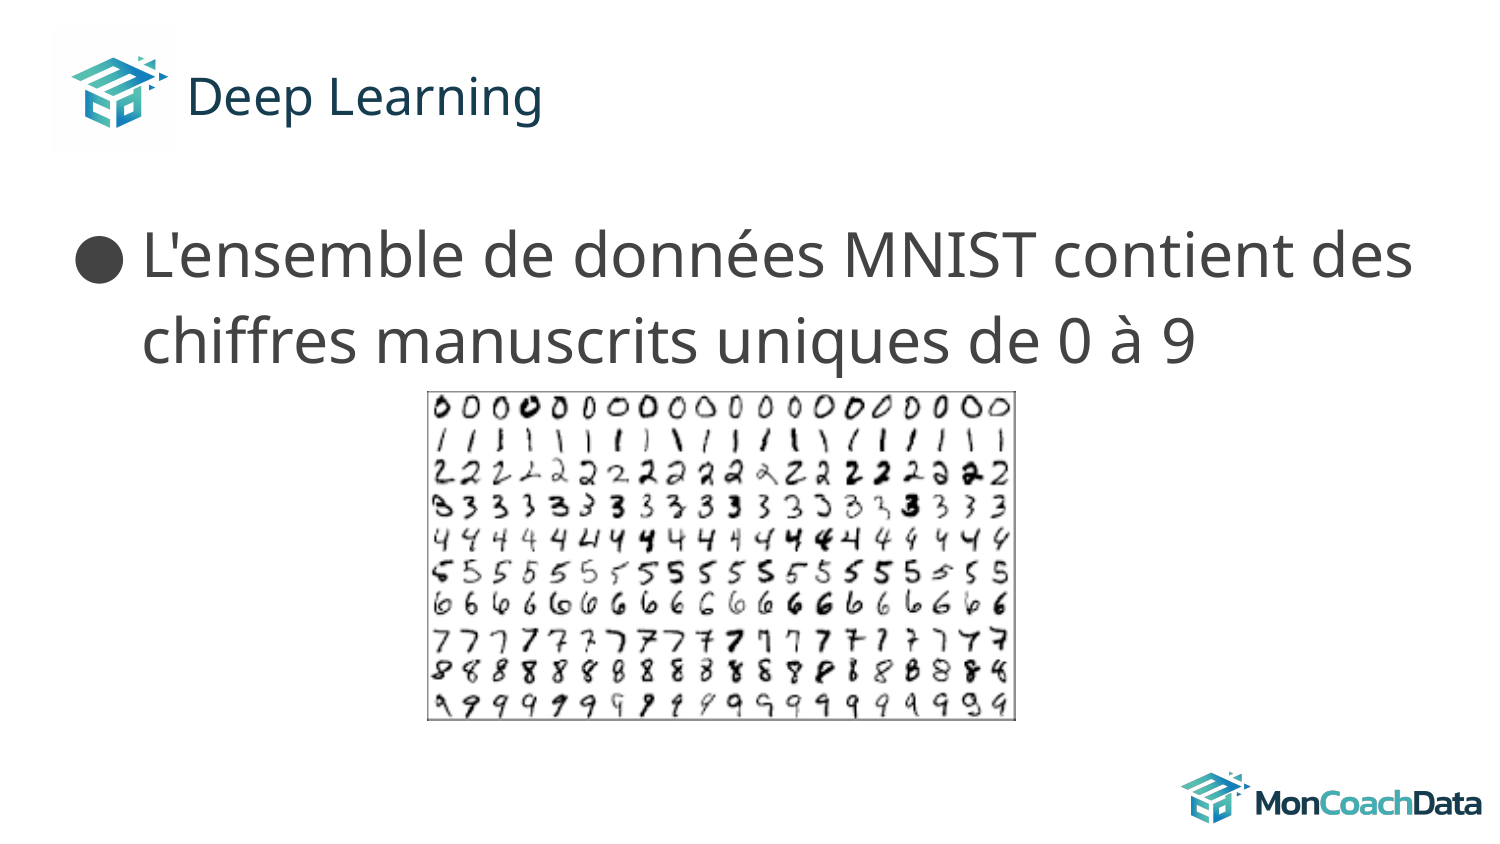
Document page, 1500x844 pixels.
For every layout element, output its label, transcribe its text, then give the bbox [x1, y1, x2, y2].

picture [426, 391, 1016, 722]
list L'ensemble de données MNIST contient des chiffres manuscrits uniques de 0 à 9 [51, 189, 1449, 750]
picture [1162, 750, 1500, 844]
title Deep Learning [171, 48, 1449, 143]
picture [51, 27, 177, 153]
